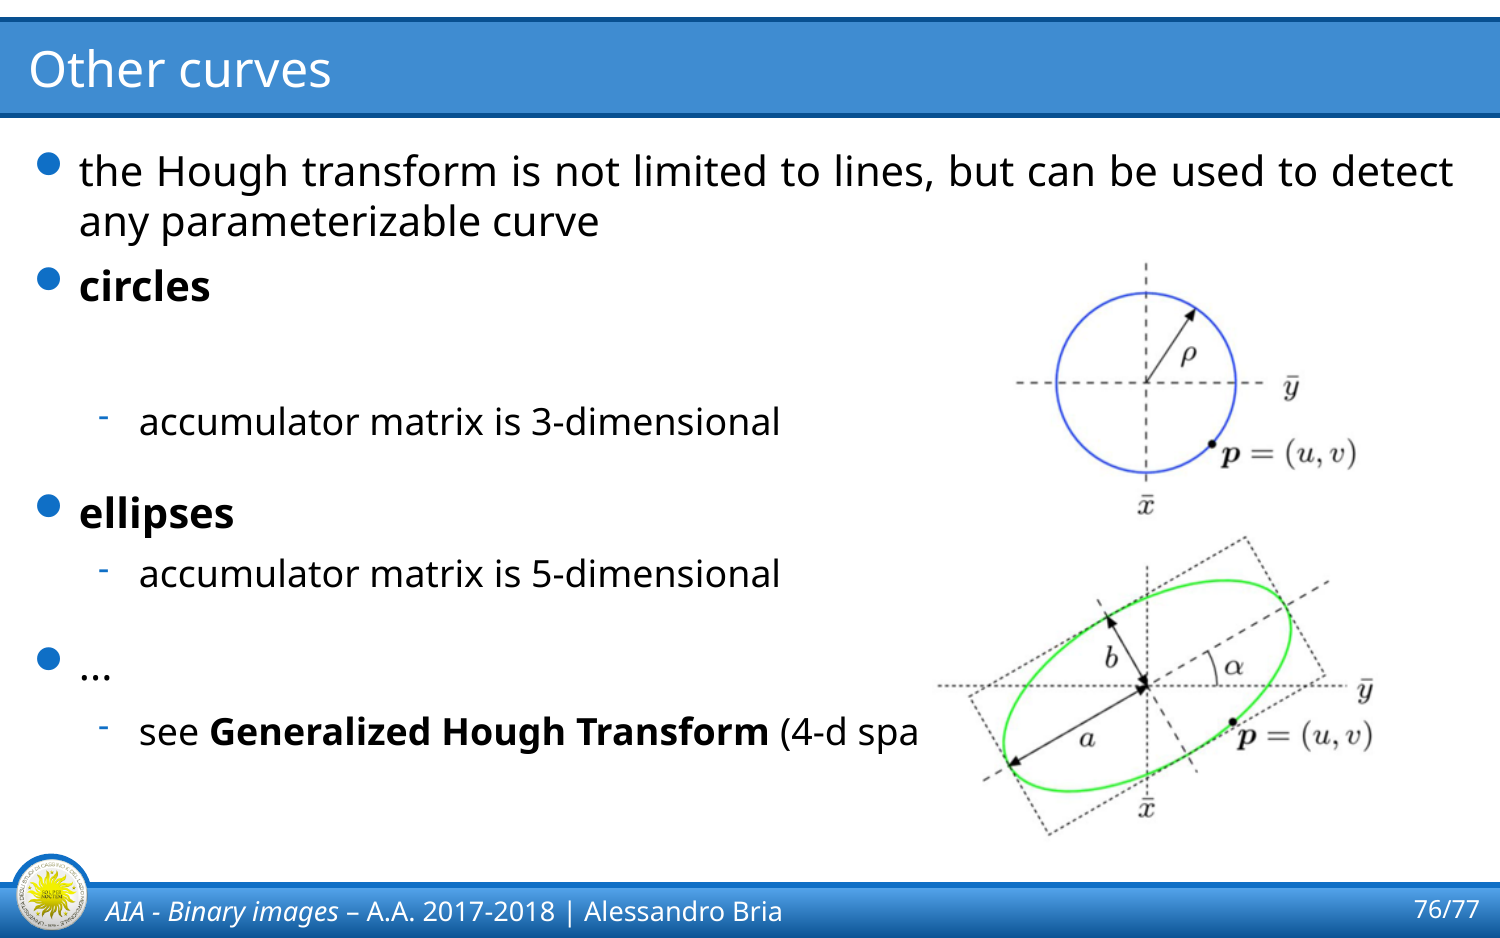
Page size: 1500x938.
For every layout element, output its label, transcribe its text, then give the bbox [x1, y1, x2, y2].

title Other curves [0, 18, 1500, 117]
picture [919, 243, 1396, 848]
picture [15, 858, 88, 931]
